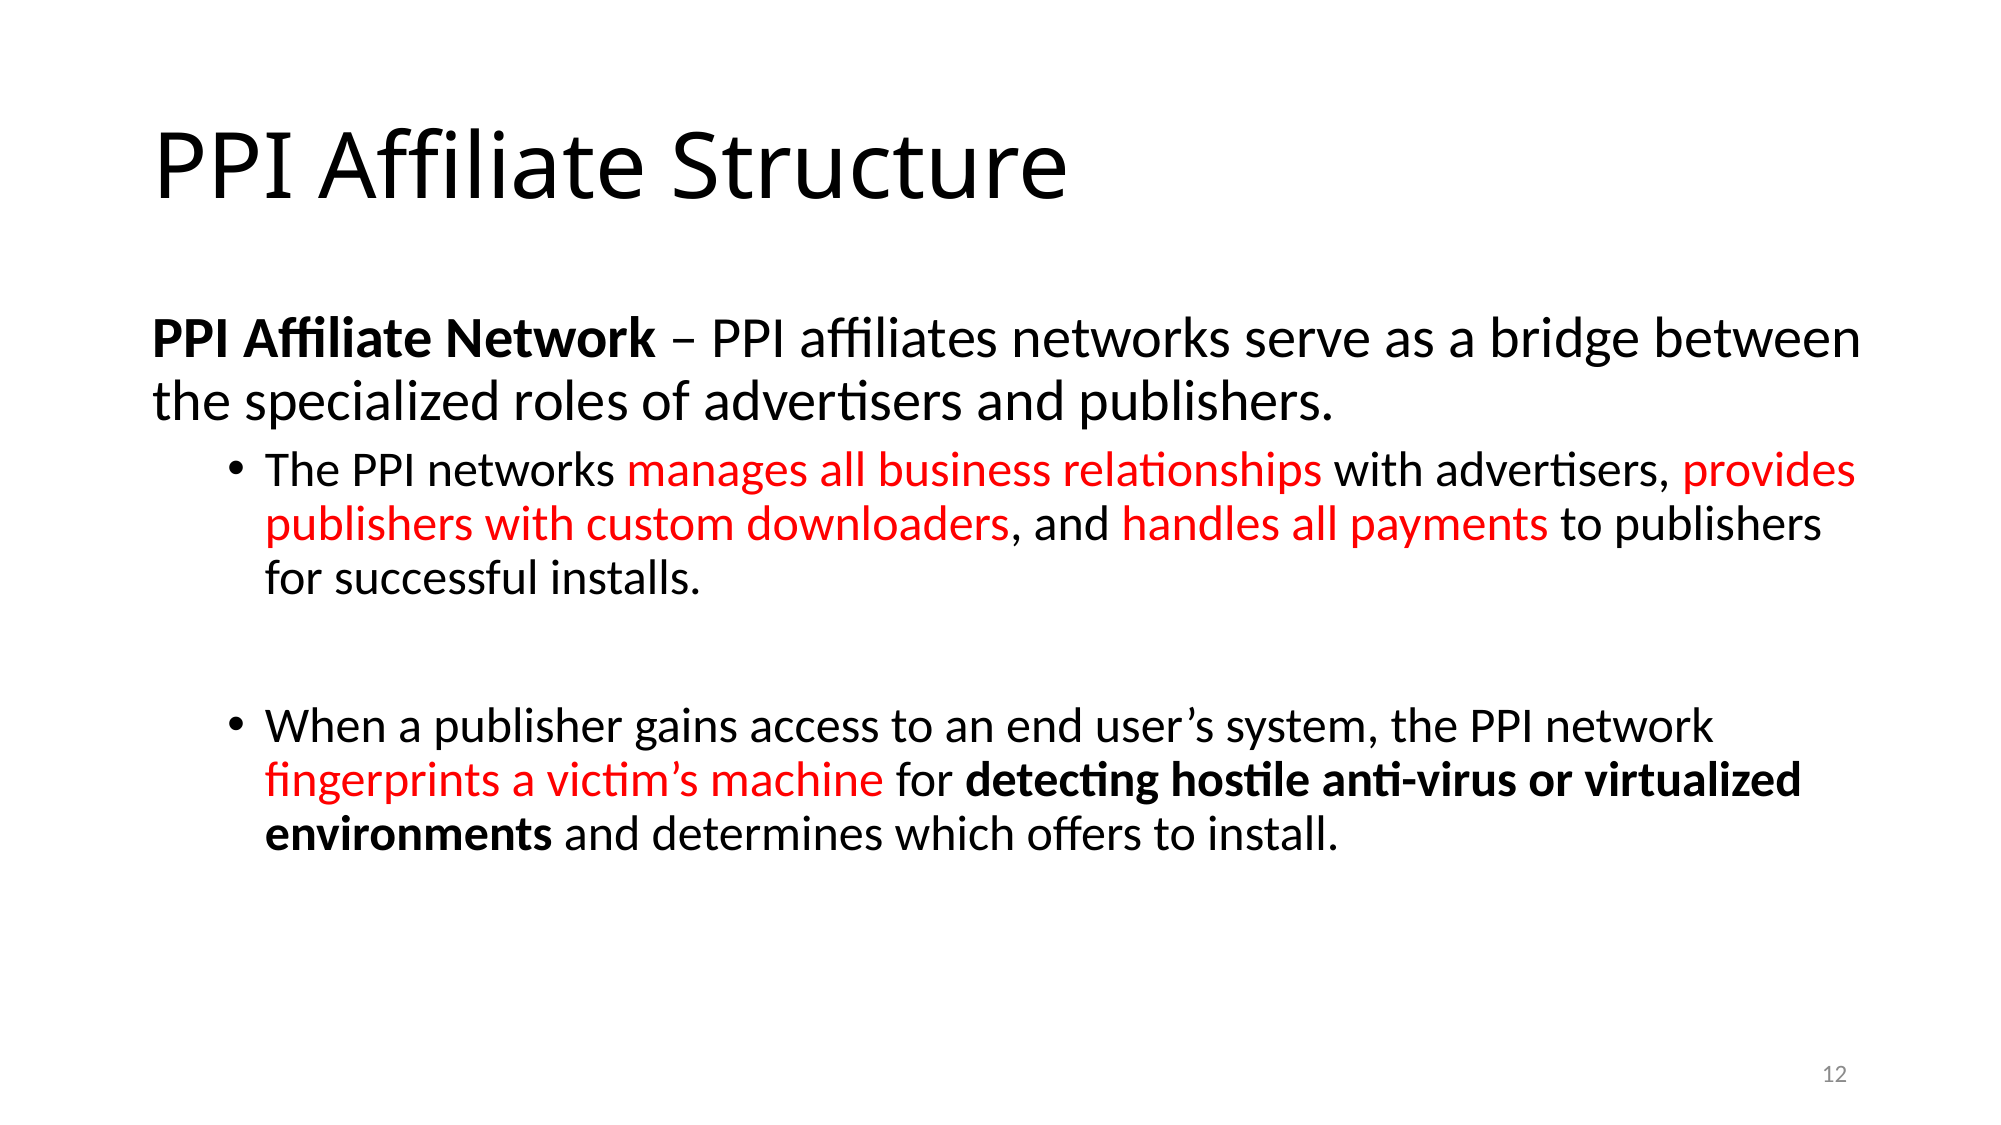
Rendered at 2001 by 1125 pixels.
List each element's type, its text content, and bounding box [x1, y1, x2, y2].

title PPI Affiliate Structure [137, 59, 1863, 278]
slide_number 12 [1412, 1042, 1863, 1103]
list PPI Affiliate Network – PPI affiliates networks serve as a bridge between the specialized roles of advertisers and publishers. The PPI networks manages all business relationships with advertisers, provides publishers with custom downloaders, and handles all payments to publishers for successful installs. When a publisher gains access to an end user’s system, the PPI network fingerprints a victim’s machine for detecting hostile anti-virus or virtualized environments and determines which offers to install. [137, 299, 1907, 1014]
